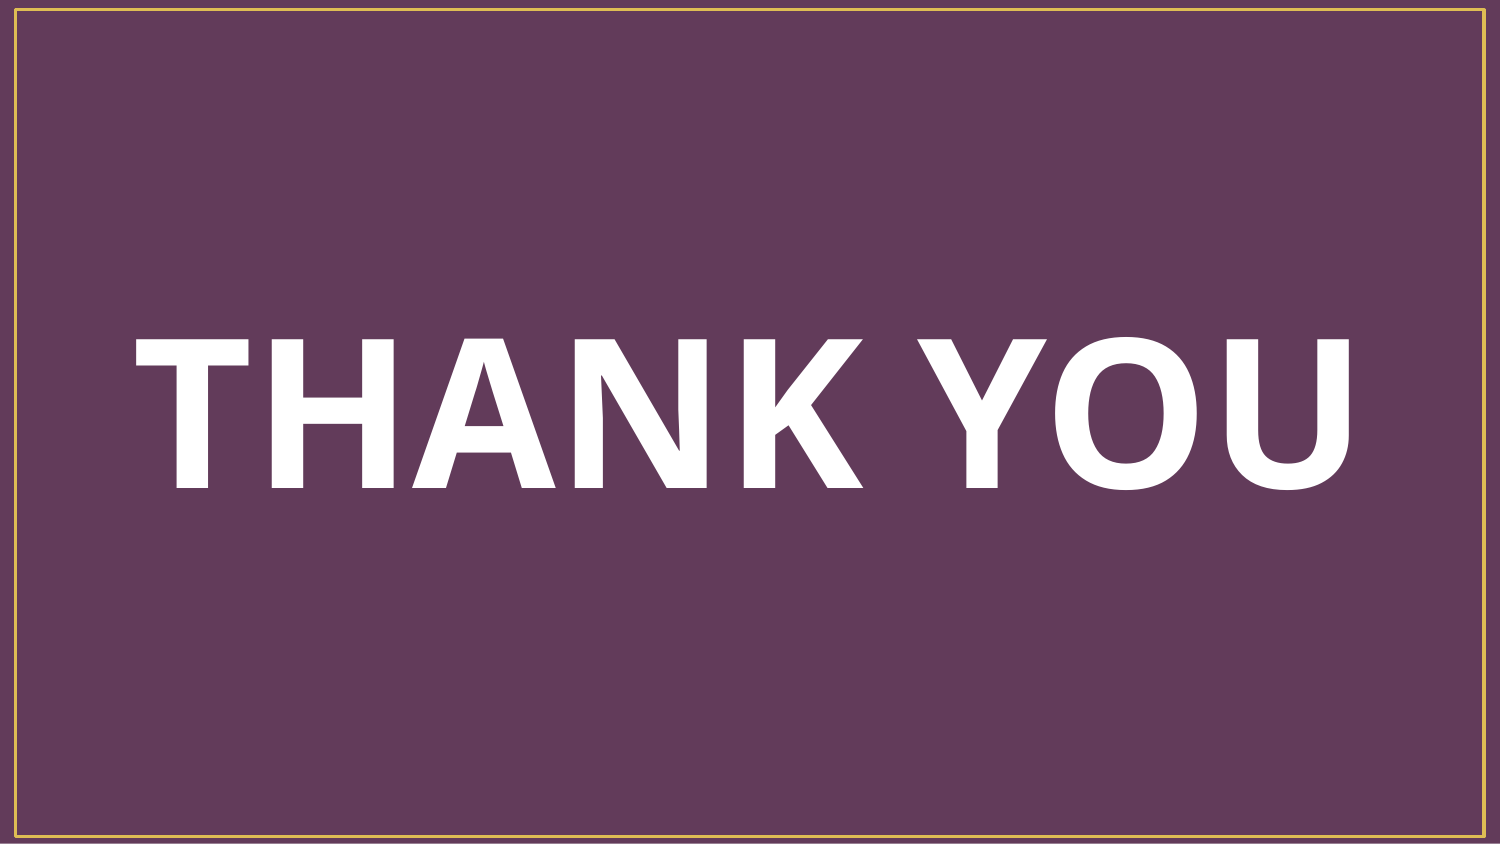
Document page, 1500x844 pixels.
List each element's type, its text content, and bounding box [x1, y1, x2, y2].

text_box [15, 538, 1485, 837]
text_box THANK YOU [0, 272, 1500, 538]
text_box [0, 0, 1500, 272]
text_box [0, 538, 1500, 844]
text_box [15, 9, 1485, 272]
